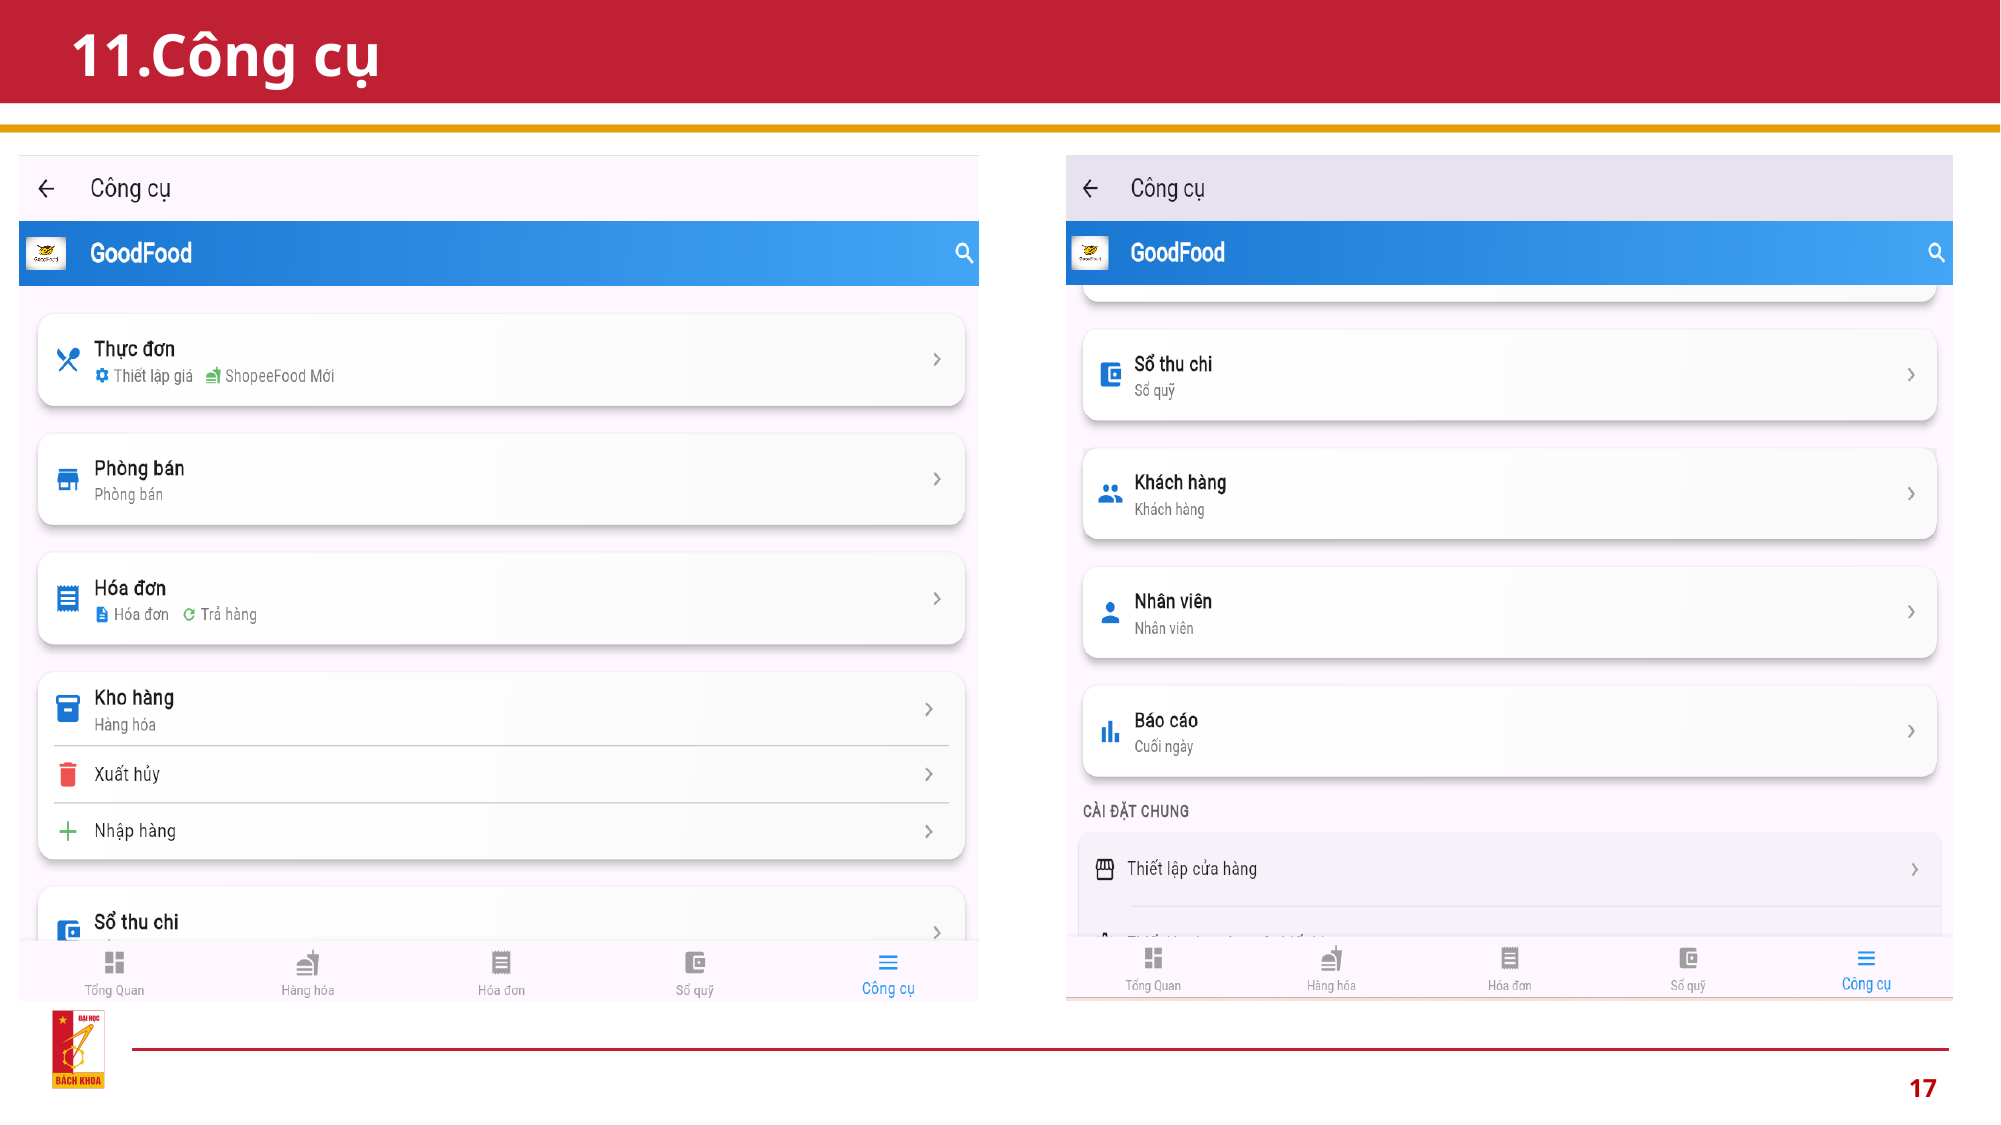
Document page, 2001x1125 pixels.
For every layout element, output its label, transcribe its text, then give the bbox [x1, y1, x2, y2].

title 11.Công cụ [55, 18, 1945, 90]
slide_number 17 [1502, 1065, 1953, 1125]
picture [0, 0, 2001, 1125]
